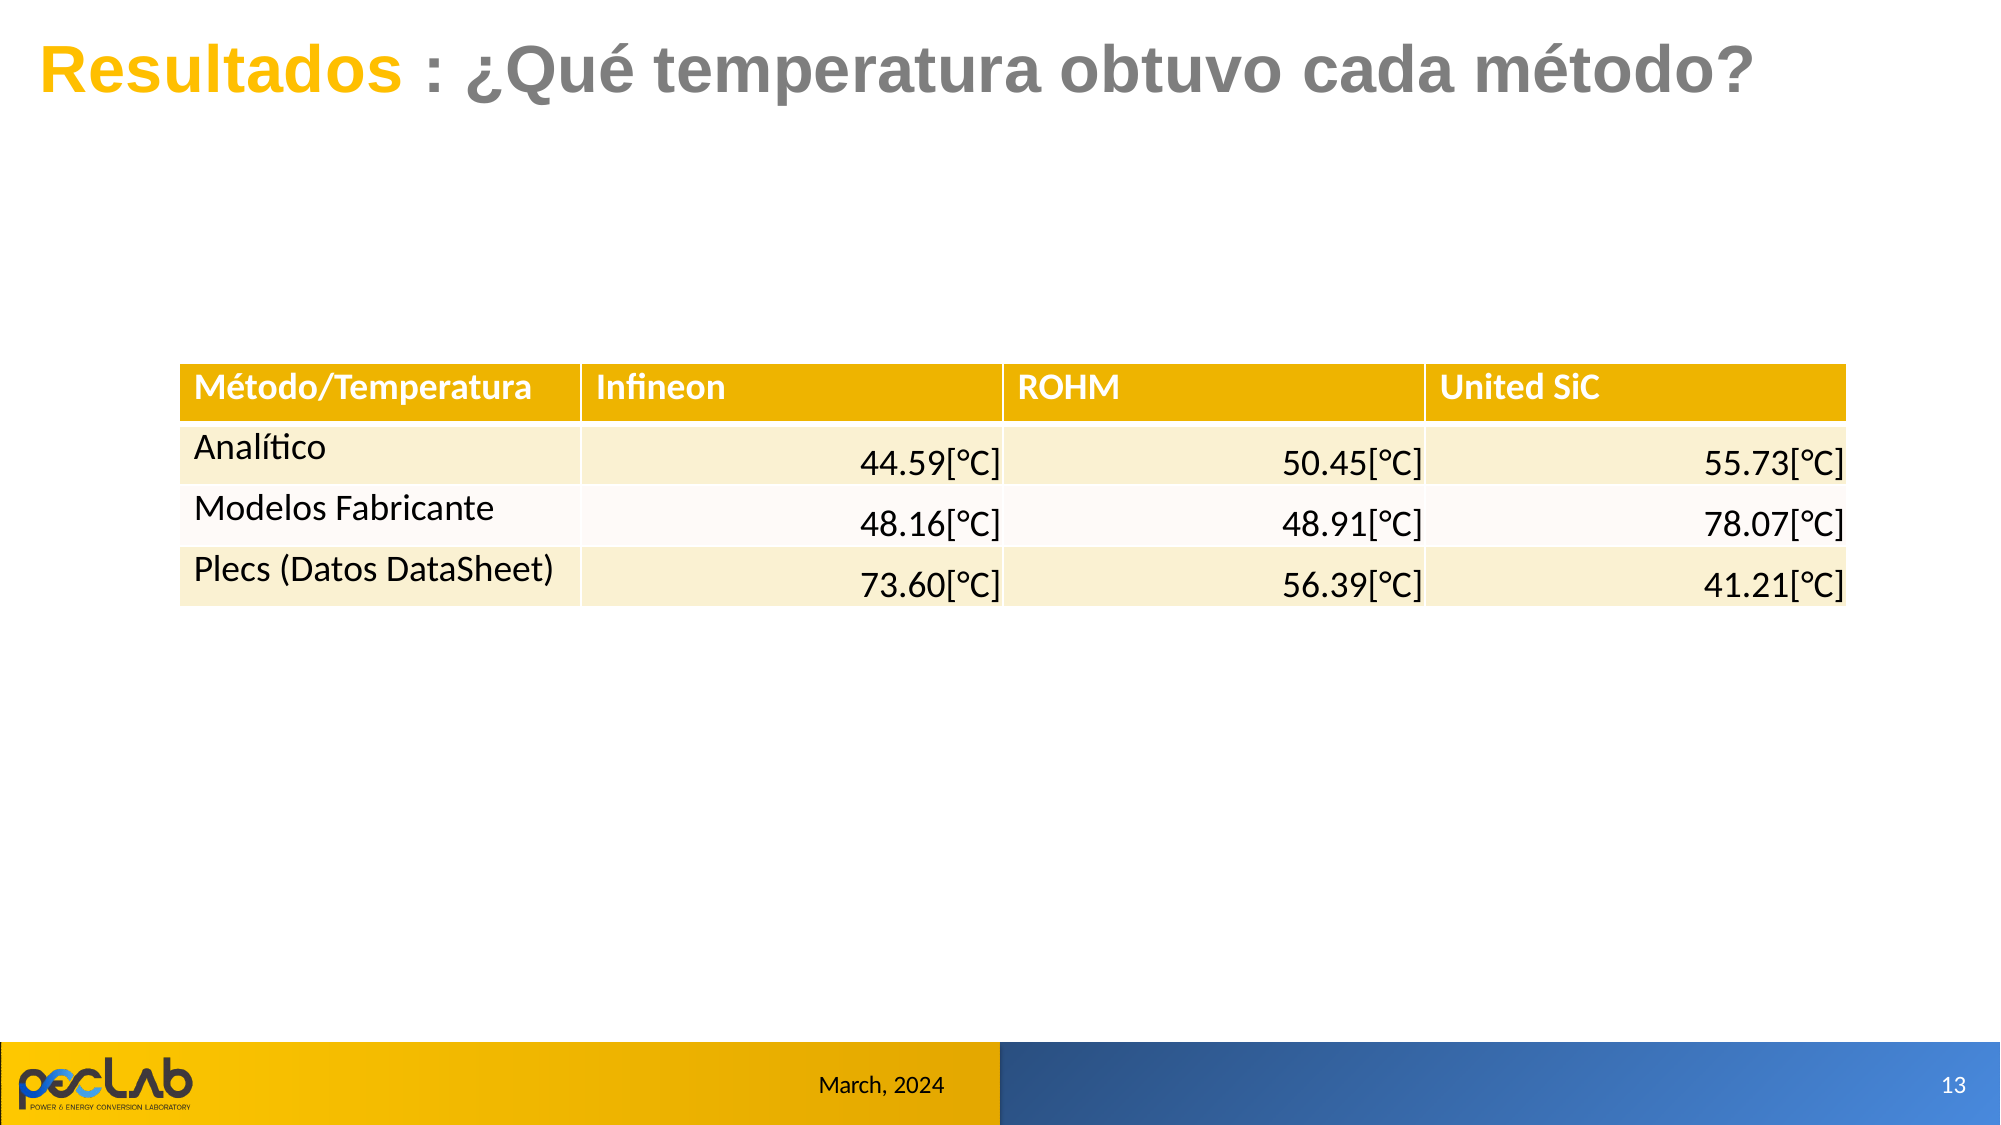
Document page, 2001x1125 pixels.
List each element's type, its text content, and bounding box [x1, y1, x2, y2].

table_cell 44.59[°C] [582, 427, 1002, 484]
table_cell 48.16[°C] [582, 486, 1002, 545]
table_cell Modelos Fabricante [180, 486, 580, 545]
table_cell Analítico [180, 427, 580, 484]
table_header Infineon [582, 364, 1002, 421]
table_cell 56.39[°C] [1004, 547, 1424, 606]
table_header ROHM [1004, 364, 1424, 421]
text_box Resultados : ¿Qué temperatura obtuvo cada método? [37, 23, 1973, 106]
picture [0, 1039, 2000, 1125]
table_cell 55.73[°C] [1426, 427, 1846, 484]
table_cell 78.07[°C] [1426, 486, 1846, 545]
table_cell Plecs (Datos DataSheet) [180, 547, 580, 606]
footer March, 2024 [816, 1072, 988, 1125]
table_cell 50.45[°C] [1004, 427, 1424, 484]
table_cell 48.91[°C] [1004, 486, 1424, 545]
table_header Método/Temperatura [180, 364, 580, 421]
table_header United SiC [1426, 364, 1846, 421]
text_box 13 [1934, 1072, 1973, 1099]
table_cell 41.21[°C] [1426, 547, 1846, 606]
table_cell 73.60[°C] [582, 547, 1002, 606]
